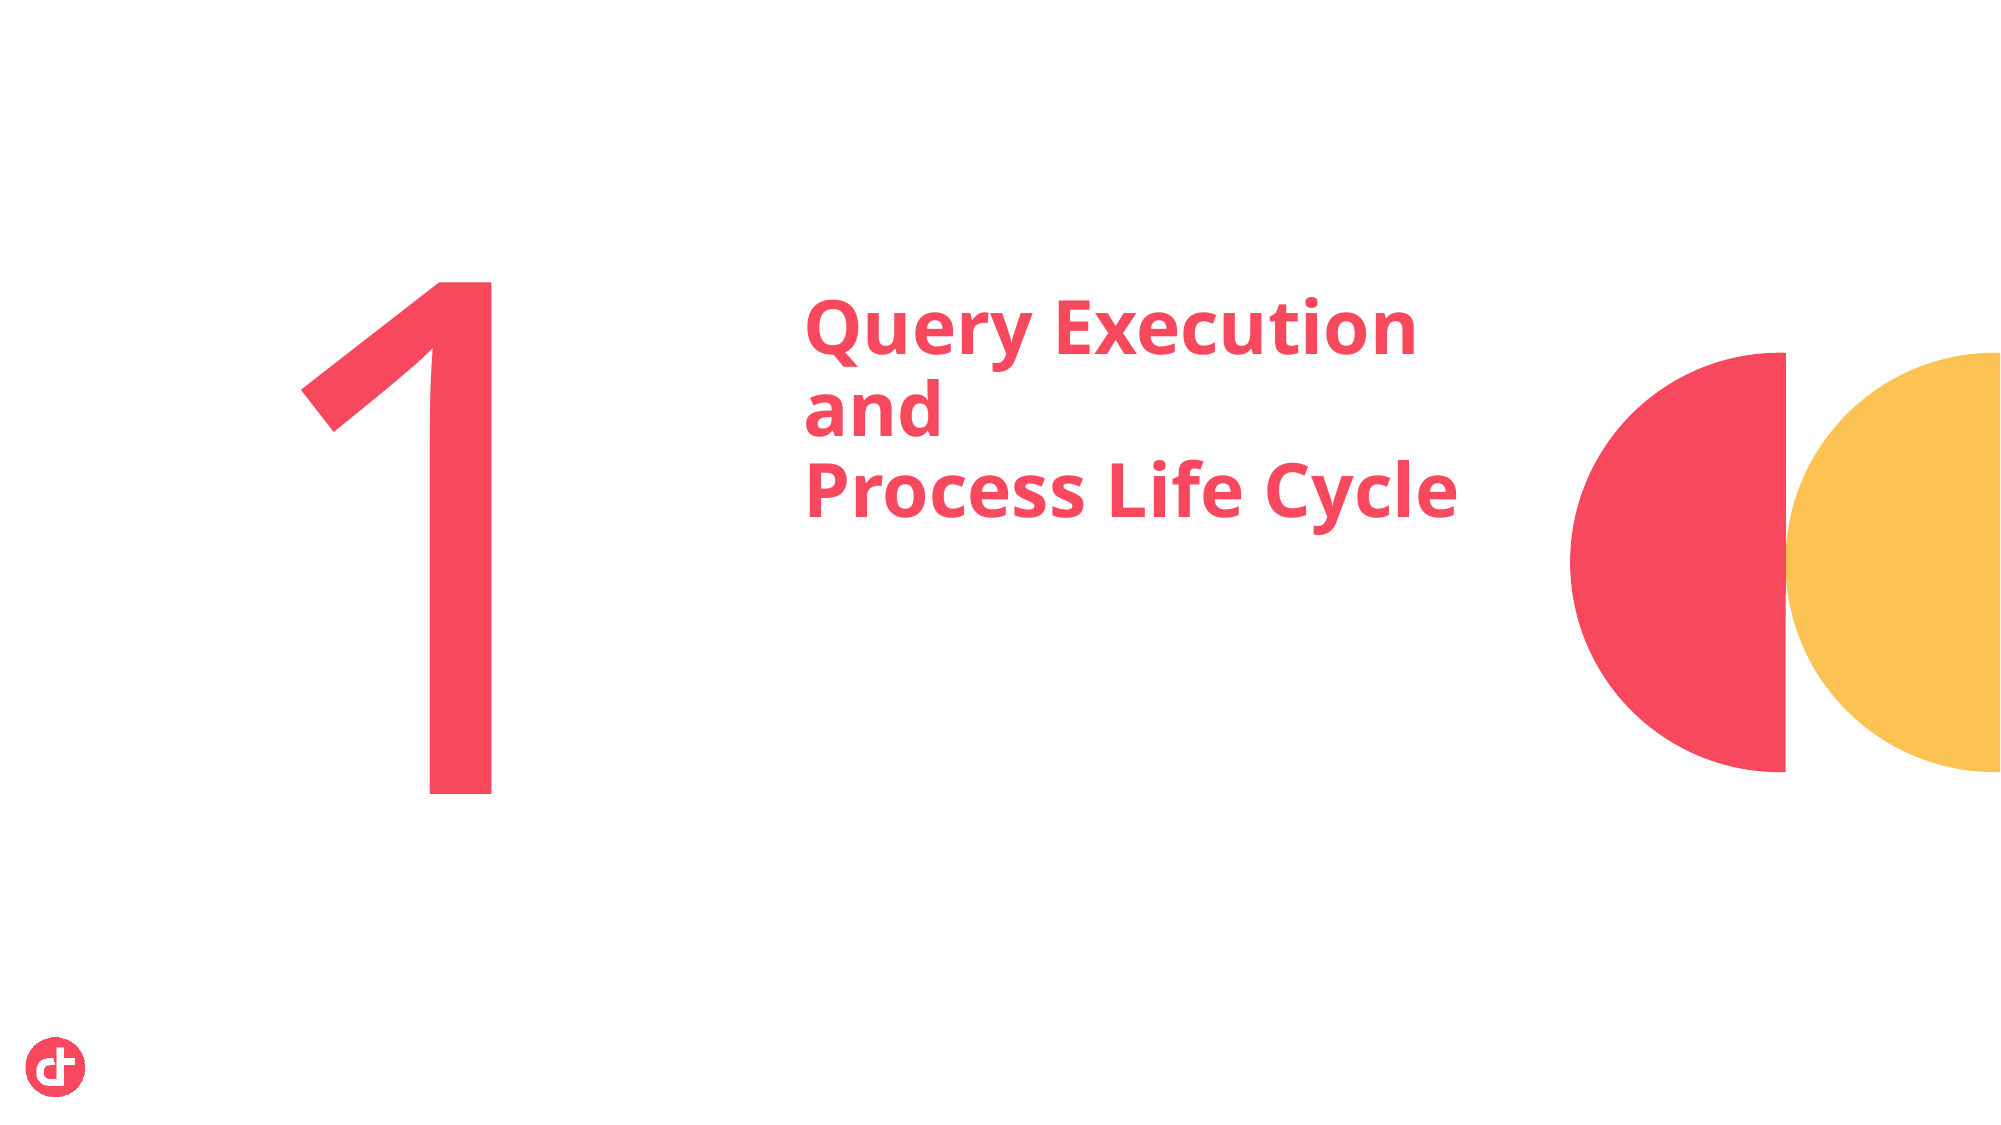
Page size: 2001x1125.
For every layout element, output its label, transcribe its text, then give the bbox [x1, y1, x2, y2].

title 1 [84, 466, 801, 659]
list Query Execution and Process Life Cycle [803, 290, 1581, 454]
picture [25, 1037, 85, 1097]
